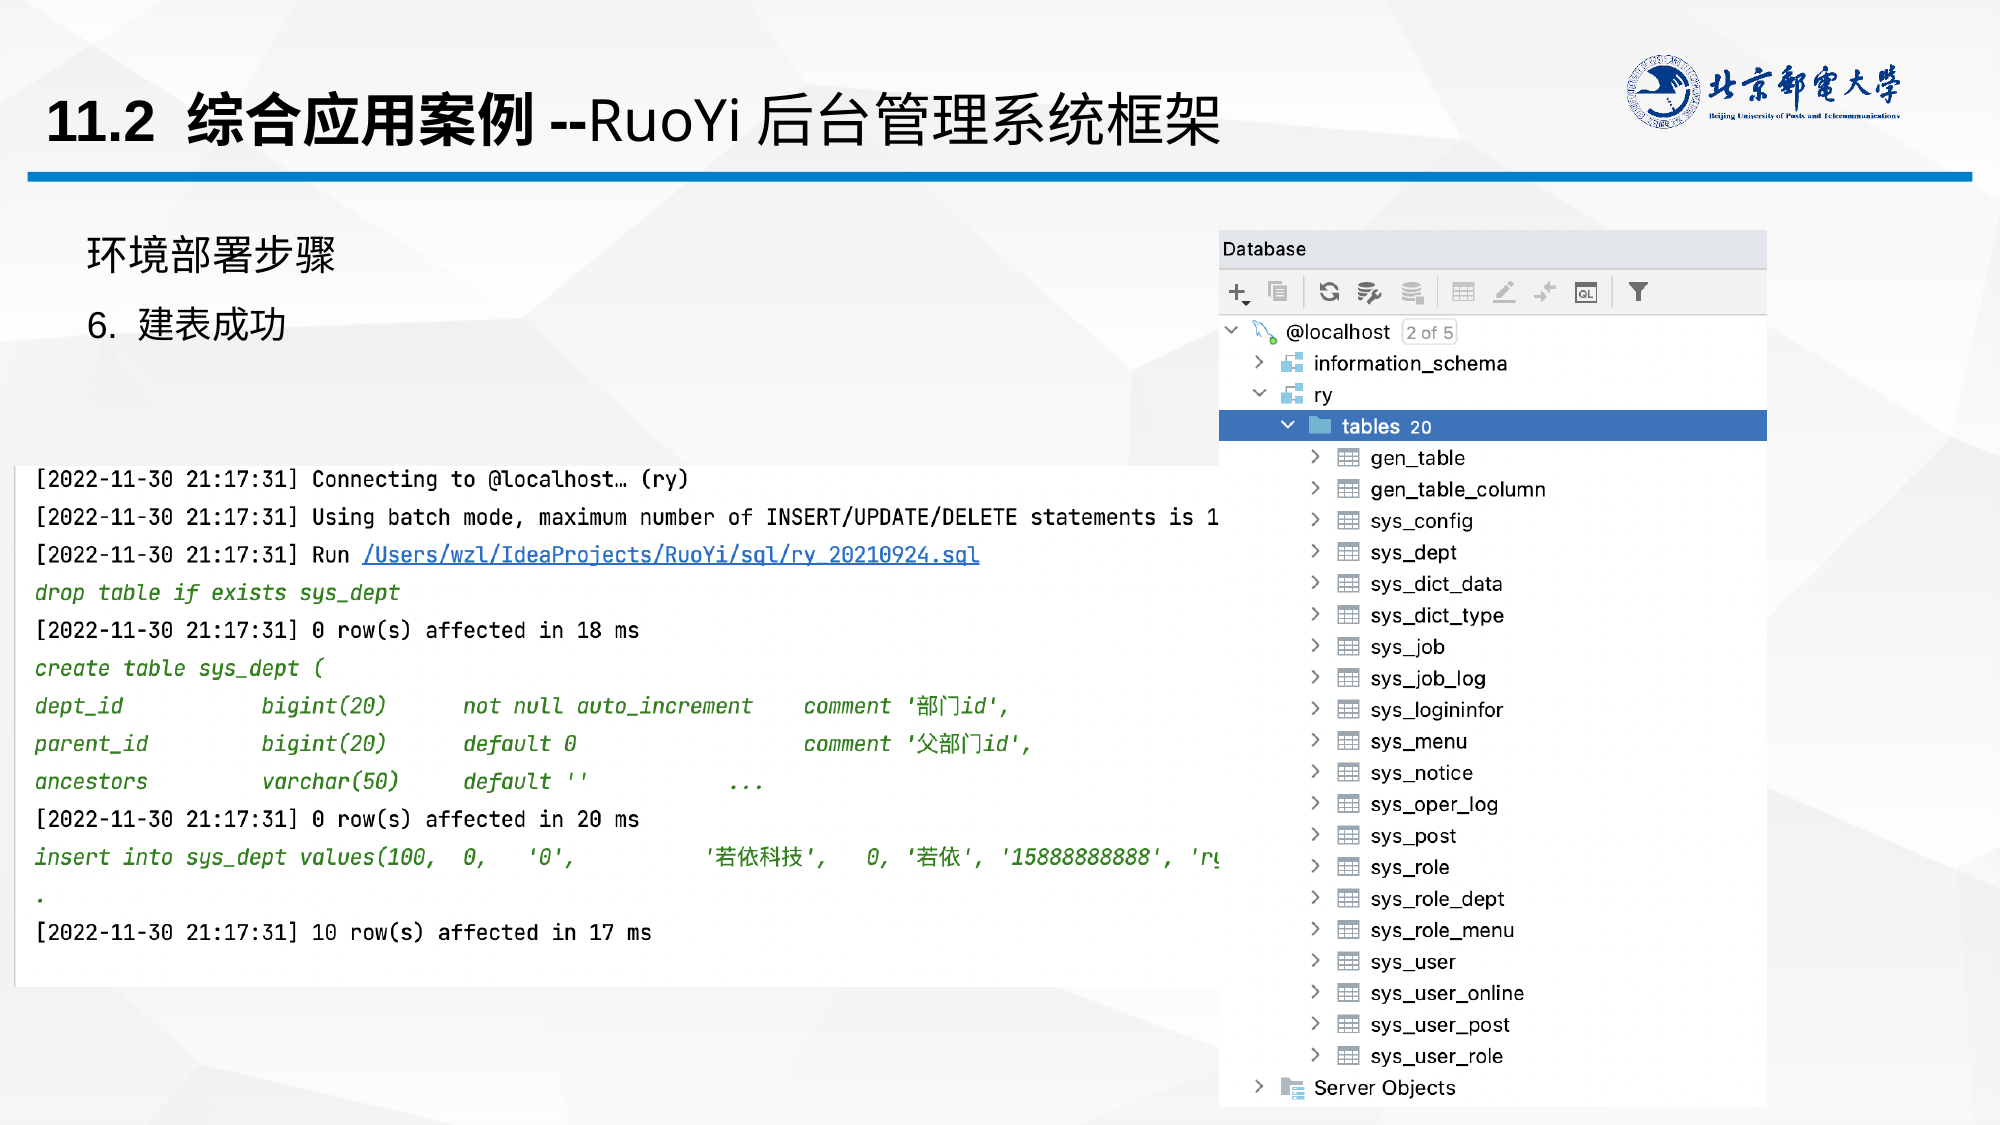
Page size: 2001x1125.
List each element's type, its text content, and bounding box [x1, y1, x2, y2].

picture [0, 0, 2000, 1125]
title 11.2 综合应用案例--RuoYi后台管理系统框架 [30, 48, 1311, 197]
text_box 环境部署步骤 6. 建表成功 [72, 196, 2000, 354]
